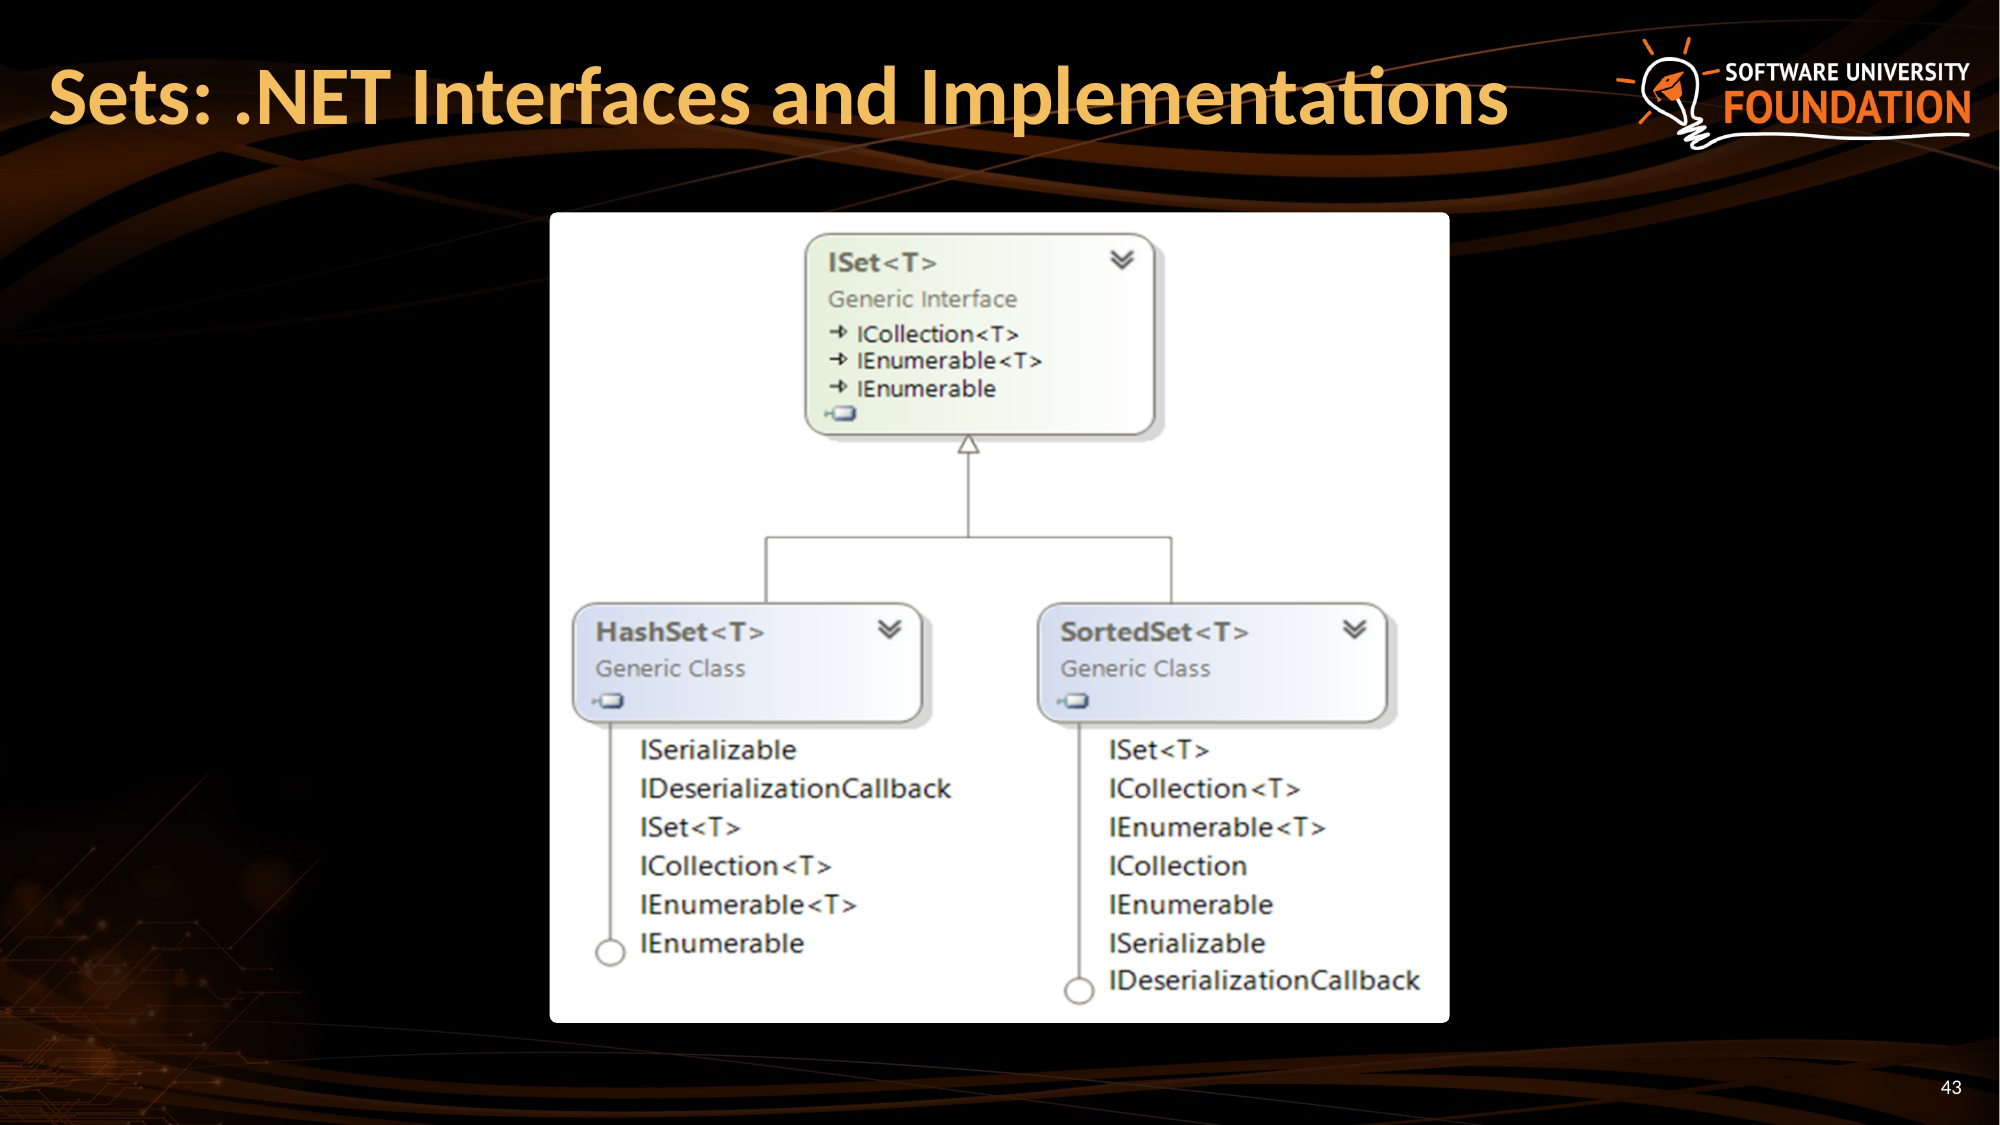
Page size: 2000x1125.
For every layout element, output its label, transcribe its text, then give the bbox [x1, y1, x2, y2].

slide_number 43 [1897, 1070, 1968, 1103]
title Sets: .NET Interfaces and Implementations [30, 6, 1602, 189]
picture [0, 0, 2000, 1125]
